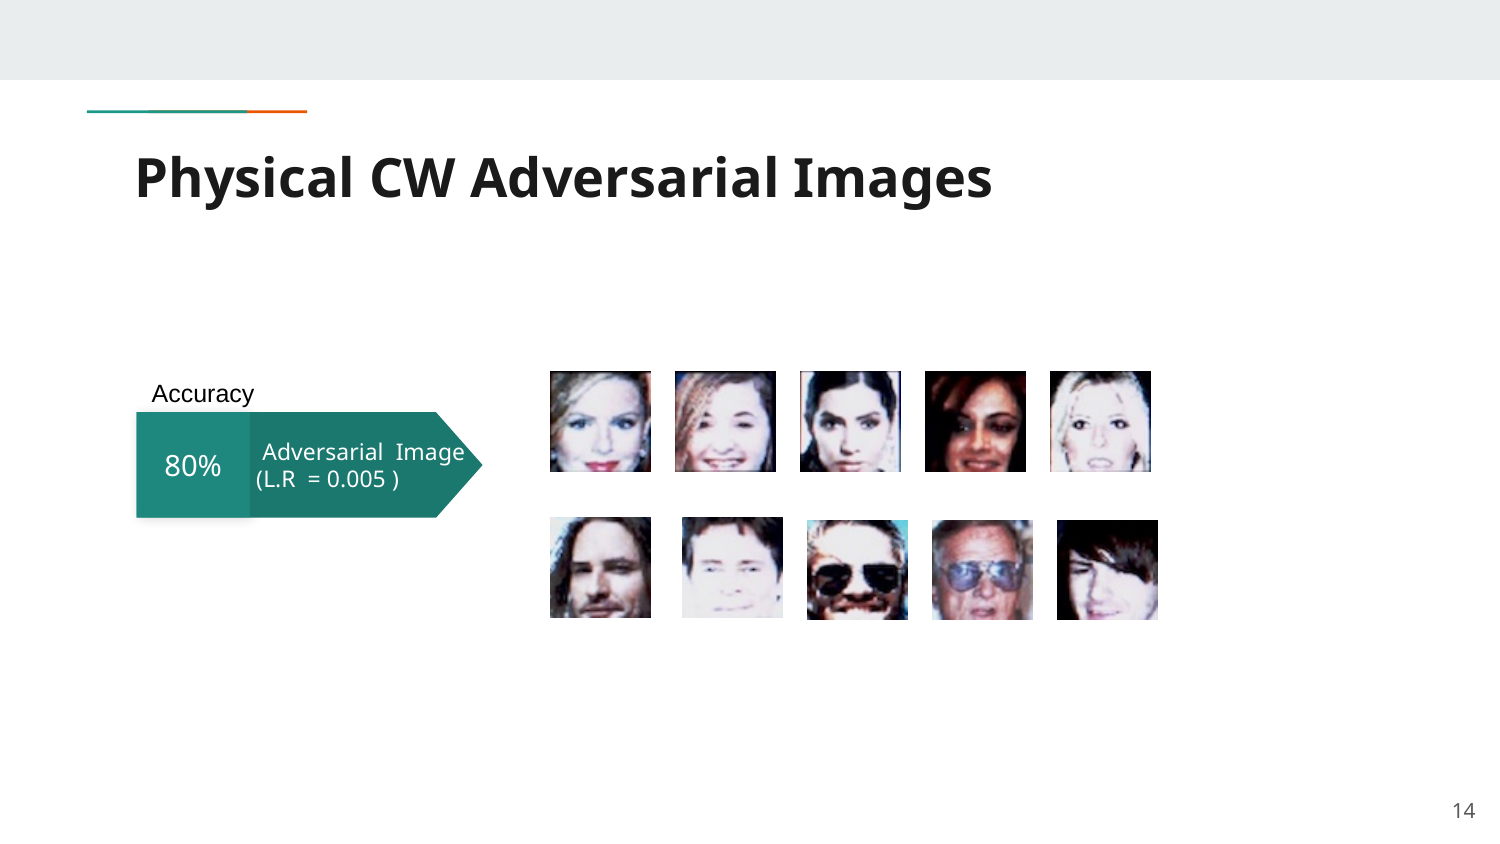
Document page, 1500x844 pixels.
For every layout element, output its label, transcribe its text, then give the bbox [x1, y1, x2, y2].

text_box [249, 506, 447, 518]
picture [682, 517, 783, 618]
picture [1057, 519, 1158, 621]
picture [932, 519, 1033, 621]
picture [925, 371, 1026, 473]
text_box 80% [136, 412, 249, 518]
picture [675, 371, 776, 473]
title Physical CW Adversarial Images [119, 128, 1381, 217]
text_box Adversarial Image (L.R = 0.005 ) [241, 424, 560, 506]
picture [807, 519, 908, 621]
text_box [249, 412, 447, 424]
slide_number ‹#› [1400, 779, 1491, 844]
picture [550, 371, 651, 473]
picture [1050, 371, 1151, 473]
picture [550, 517, 651, 618]
text_box Accuracy [136, 362, 282, 400]
picture [800, 371, 901, 473]
